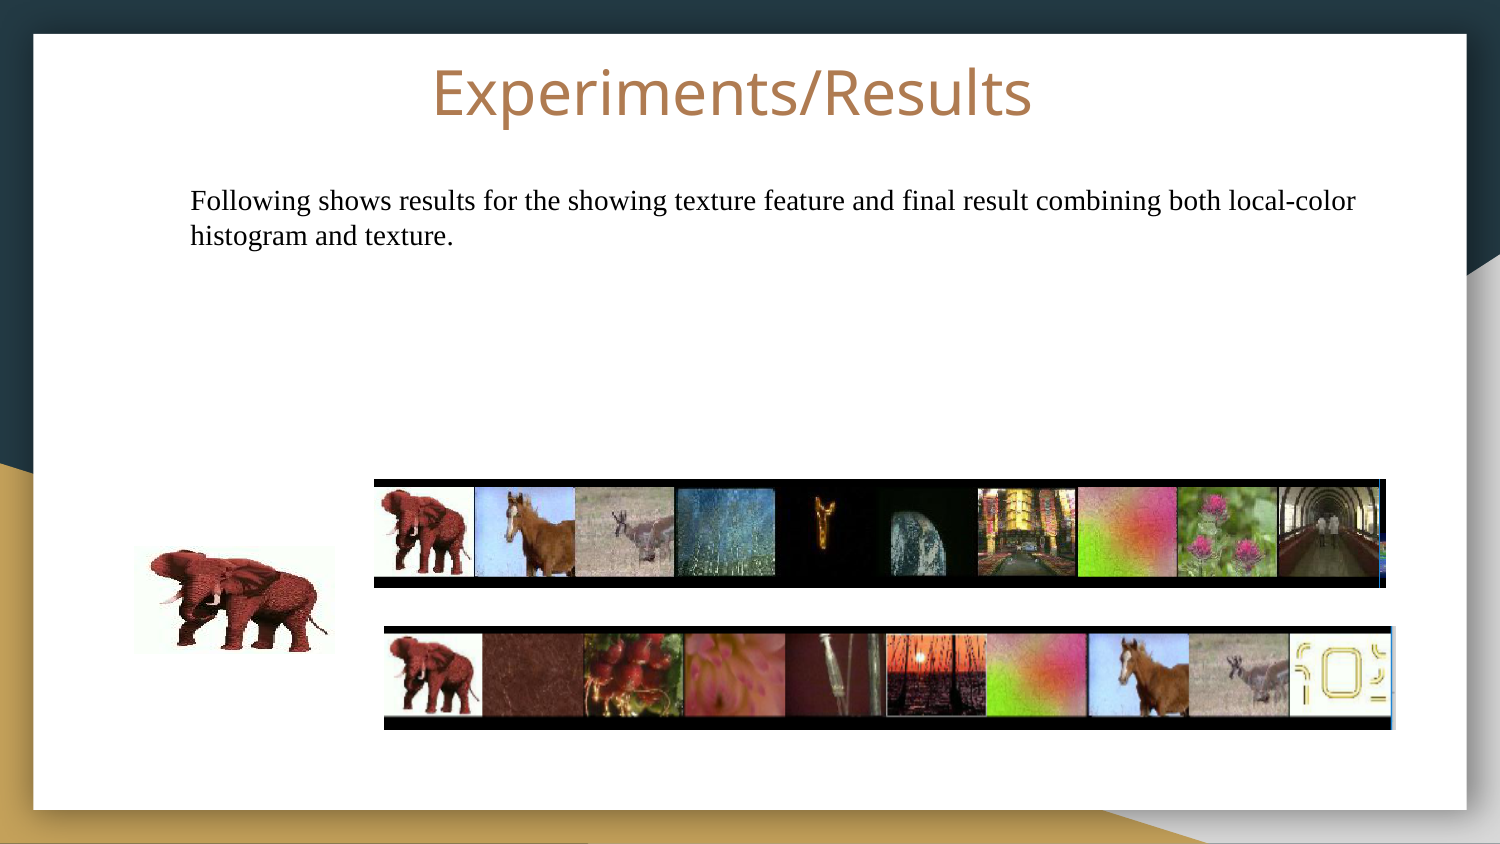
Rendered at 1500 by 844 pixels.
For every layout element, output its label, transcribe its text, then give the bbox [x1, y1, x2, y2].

picture [374, 479, 1386, 588]
text_box Following shows results for the showing texture feature and final result combining both local-color histogram and texture. [175, 156, 1433, 277]
picture [384, 626, 1396, 731]
title Experiments/Results [94, 38, 1372, 122]
picture [134, 545, 335, 654]
